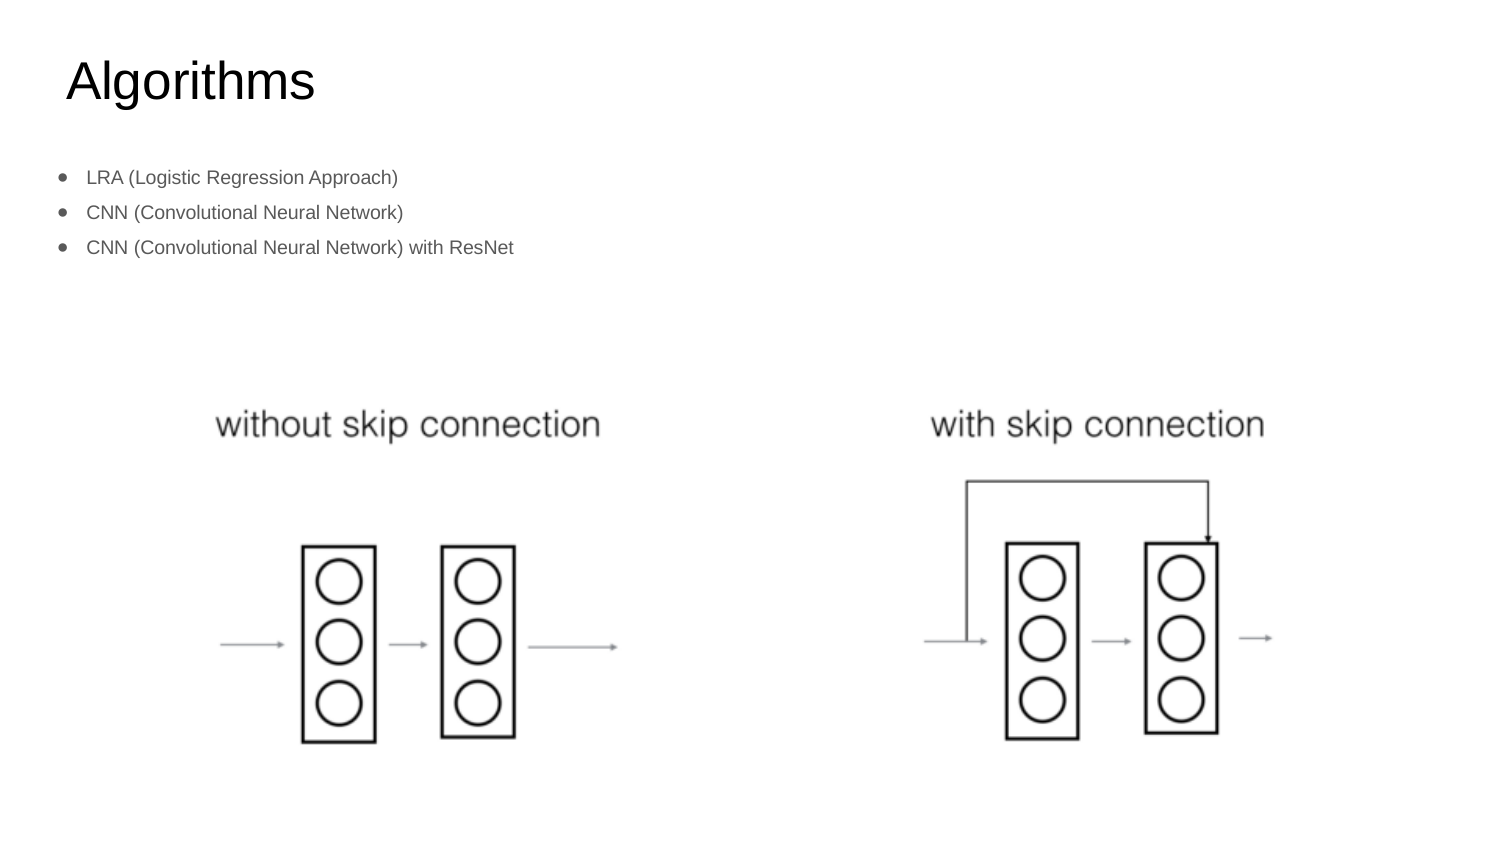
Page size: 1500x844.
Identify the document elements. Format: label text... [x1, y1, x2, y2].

picture [194, 375, 1289, 782]
list LRA (Logistic Regression Approach) CNN (Convolutional Neural Network) CNN (Convolutional Neural Network) with ResNet [32, 138, 1314, 299]
title Algorithms [51, 31, 1449, 126]
